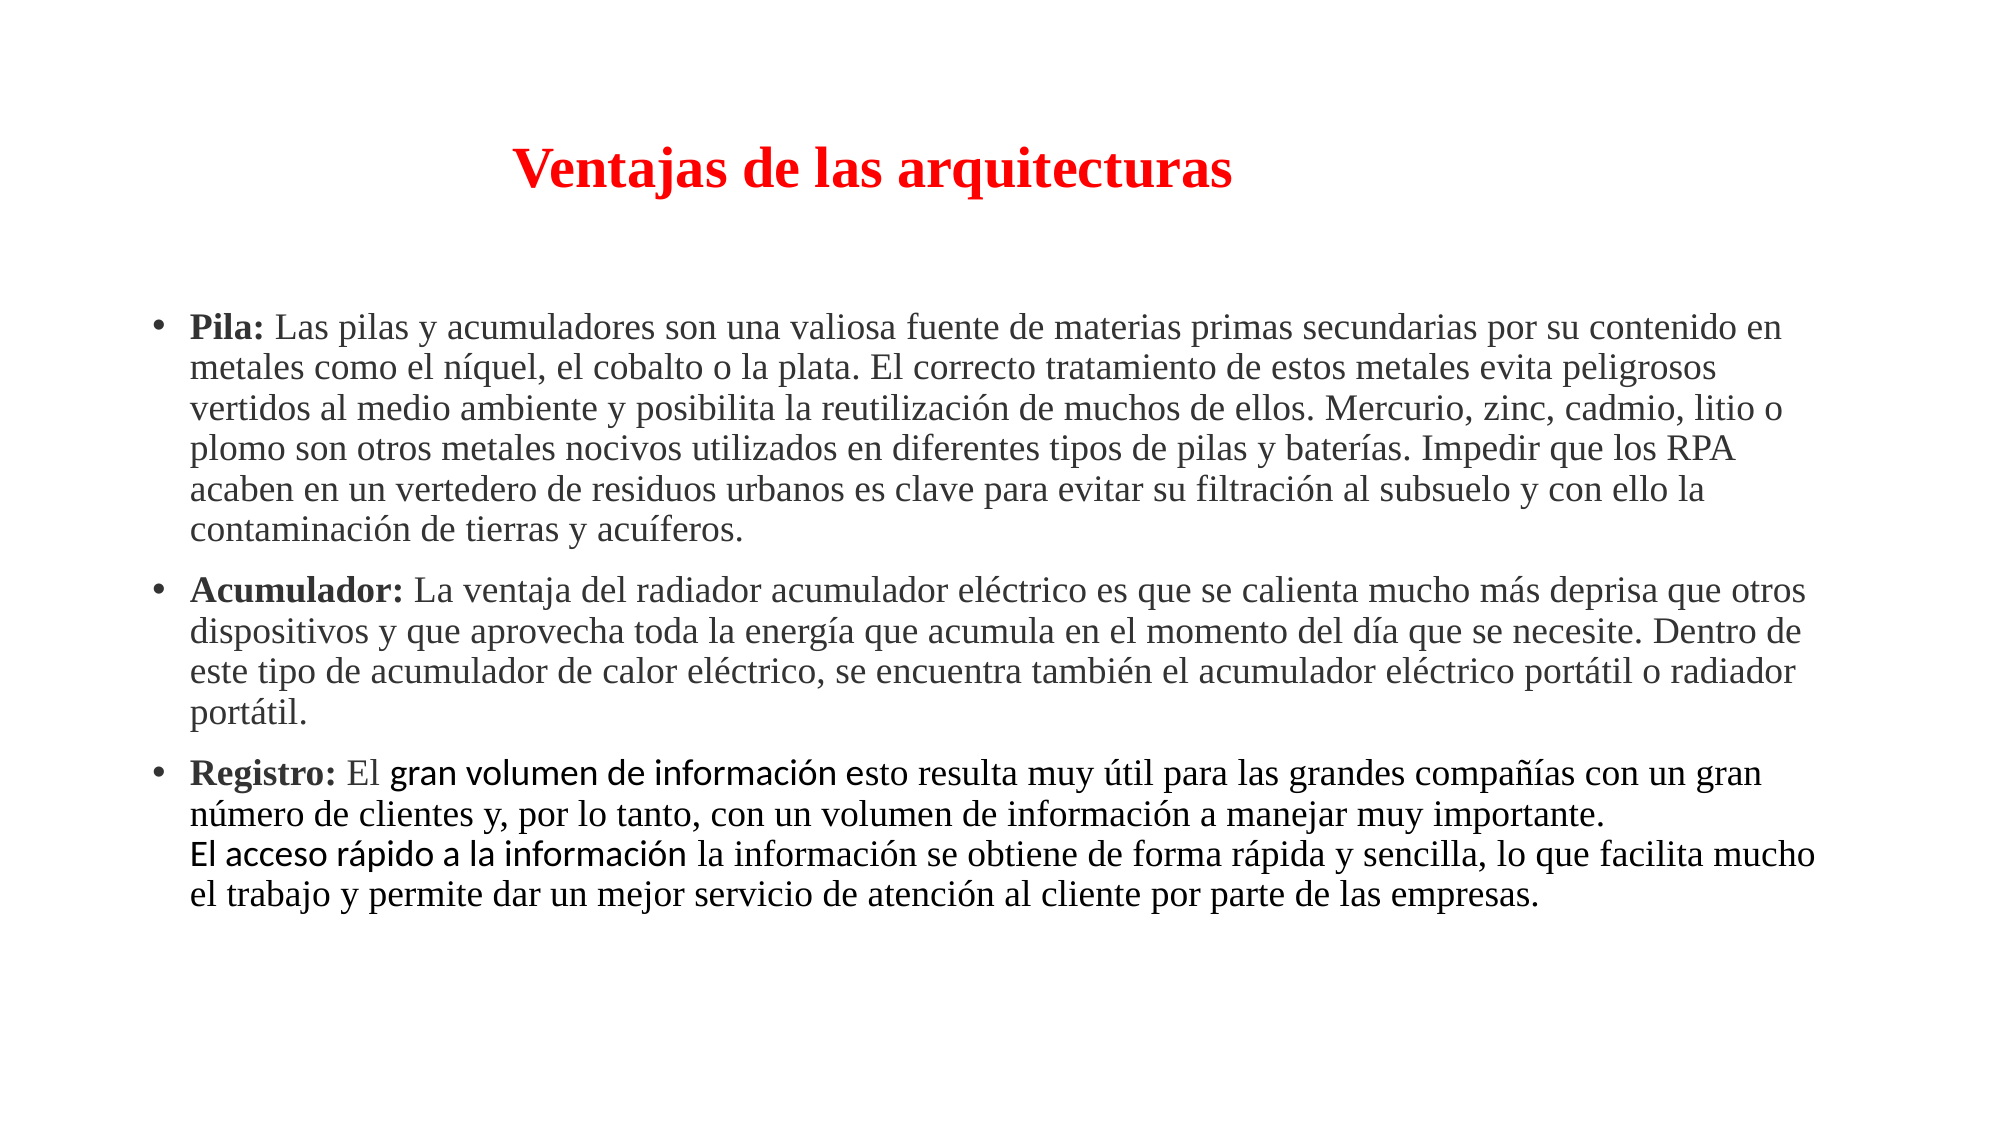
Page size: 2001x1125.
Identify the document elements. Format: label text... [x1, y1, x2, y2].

title Ventajas de las arquitecturas [497, 59, 2000, 278]
list Pila: Las pilas y acumuladores son una valiosa fuente de materias primas secundarias por su contenido en metales como el níquel, el cobalto o la plata. El correcto tratamiento de estos metales evita peligrosos vertidos al medio ambiente y posibilita la reutilización de muchos de ellos. Mercurio, zinc, cadmio, litio o plomo son otros metales nocivos utilizados en diferentes tipos de pilas y baterías. Impedir que los RPA acaben en un vertedero de residuos urbanos es clave para evitar su filtración al subsuelo y con ello la contaminación de tierras y acuíferos. Acumulador: La ventaja del radiador acumulador eléctrico es que se calienta mucho más deprisa que otros dispositivos y que aprovecha toda la energía que acumula en el momento del día que se necesite. Dentro de este tipo de acumulador de calor eléctrico, se encuentra también el acumulador eléctrico portátil o radiador portátil. Registro: El gran volumen de información esto resulta muy útil para las grandes compañías con un gran número de clientes y, por lo tanto, con un volumen de información a manejar muy importante. El acceso rápido a la información la información se obtiene de forma rápida y sencilla, lo que facilita mucho el trabajo y permite dar un mejor servicio de atención al cliente por parte de las empresas. [137, 299, 1863, 1014]
